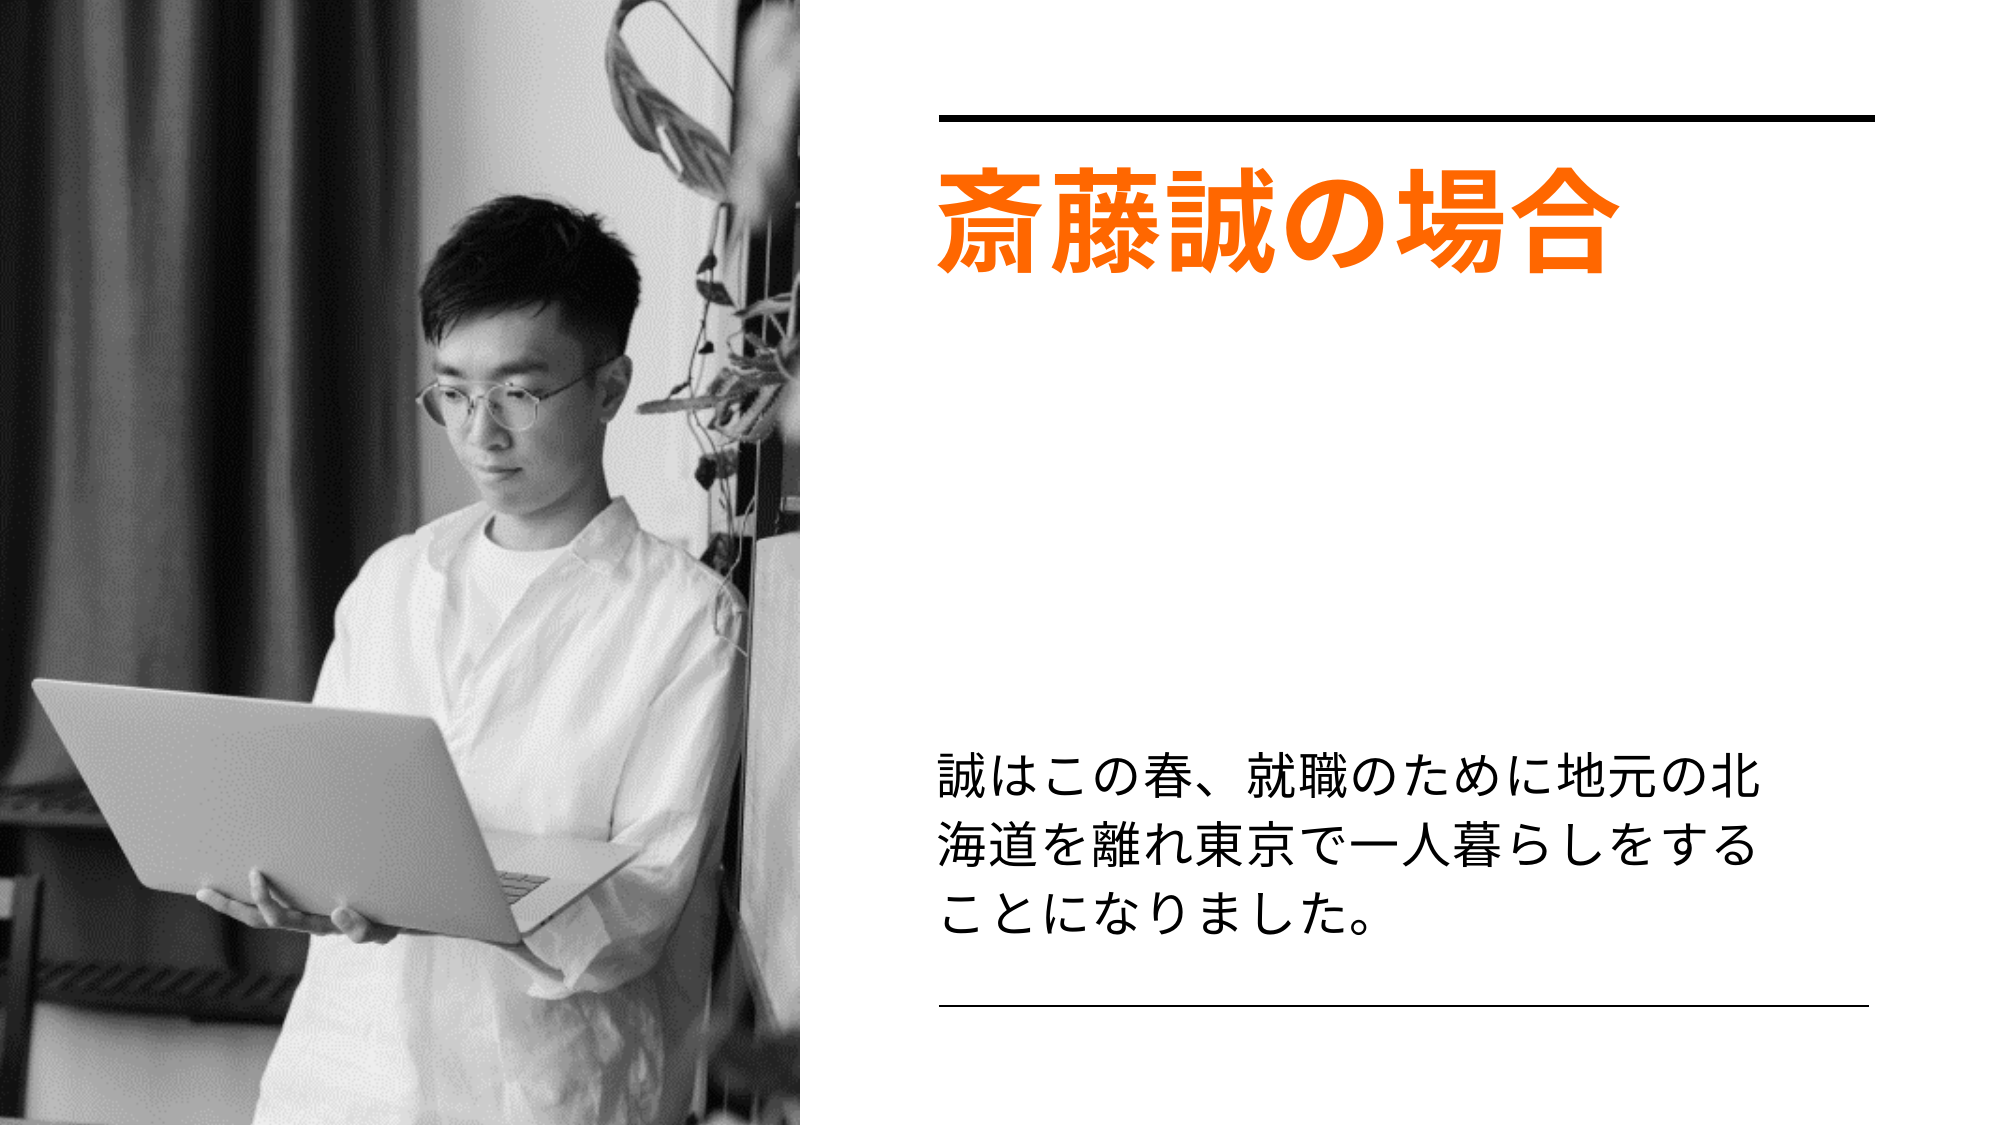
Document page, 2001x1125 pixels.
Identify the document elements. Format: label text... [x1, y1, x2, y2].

title 斎藤誠の場合 [919, 143, 1875, 340]
text_box [800, 0, 2000, 1125]
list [0, 0, 800, 1125]
list 誠はこの春、就職のために地元の北海道を離れ東京で一人暮らしをすることになりました。 [921, 612, 1795, 950]
